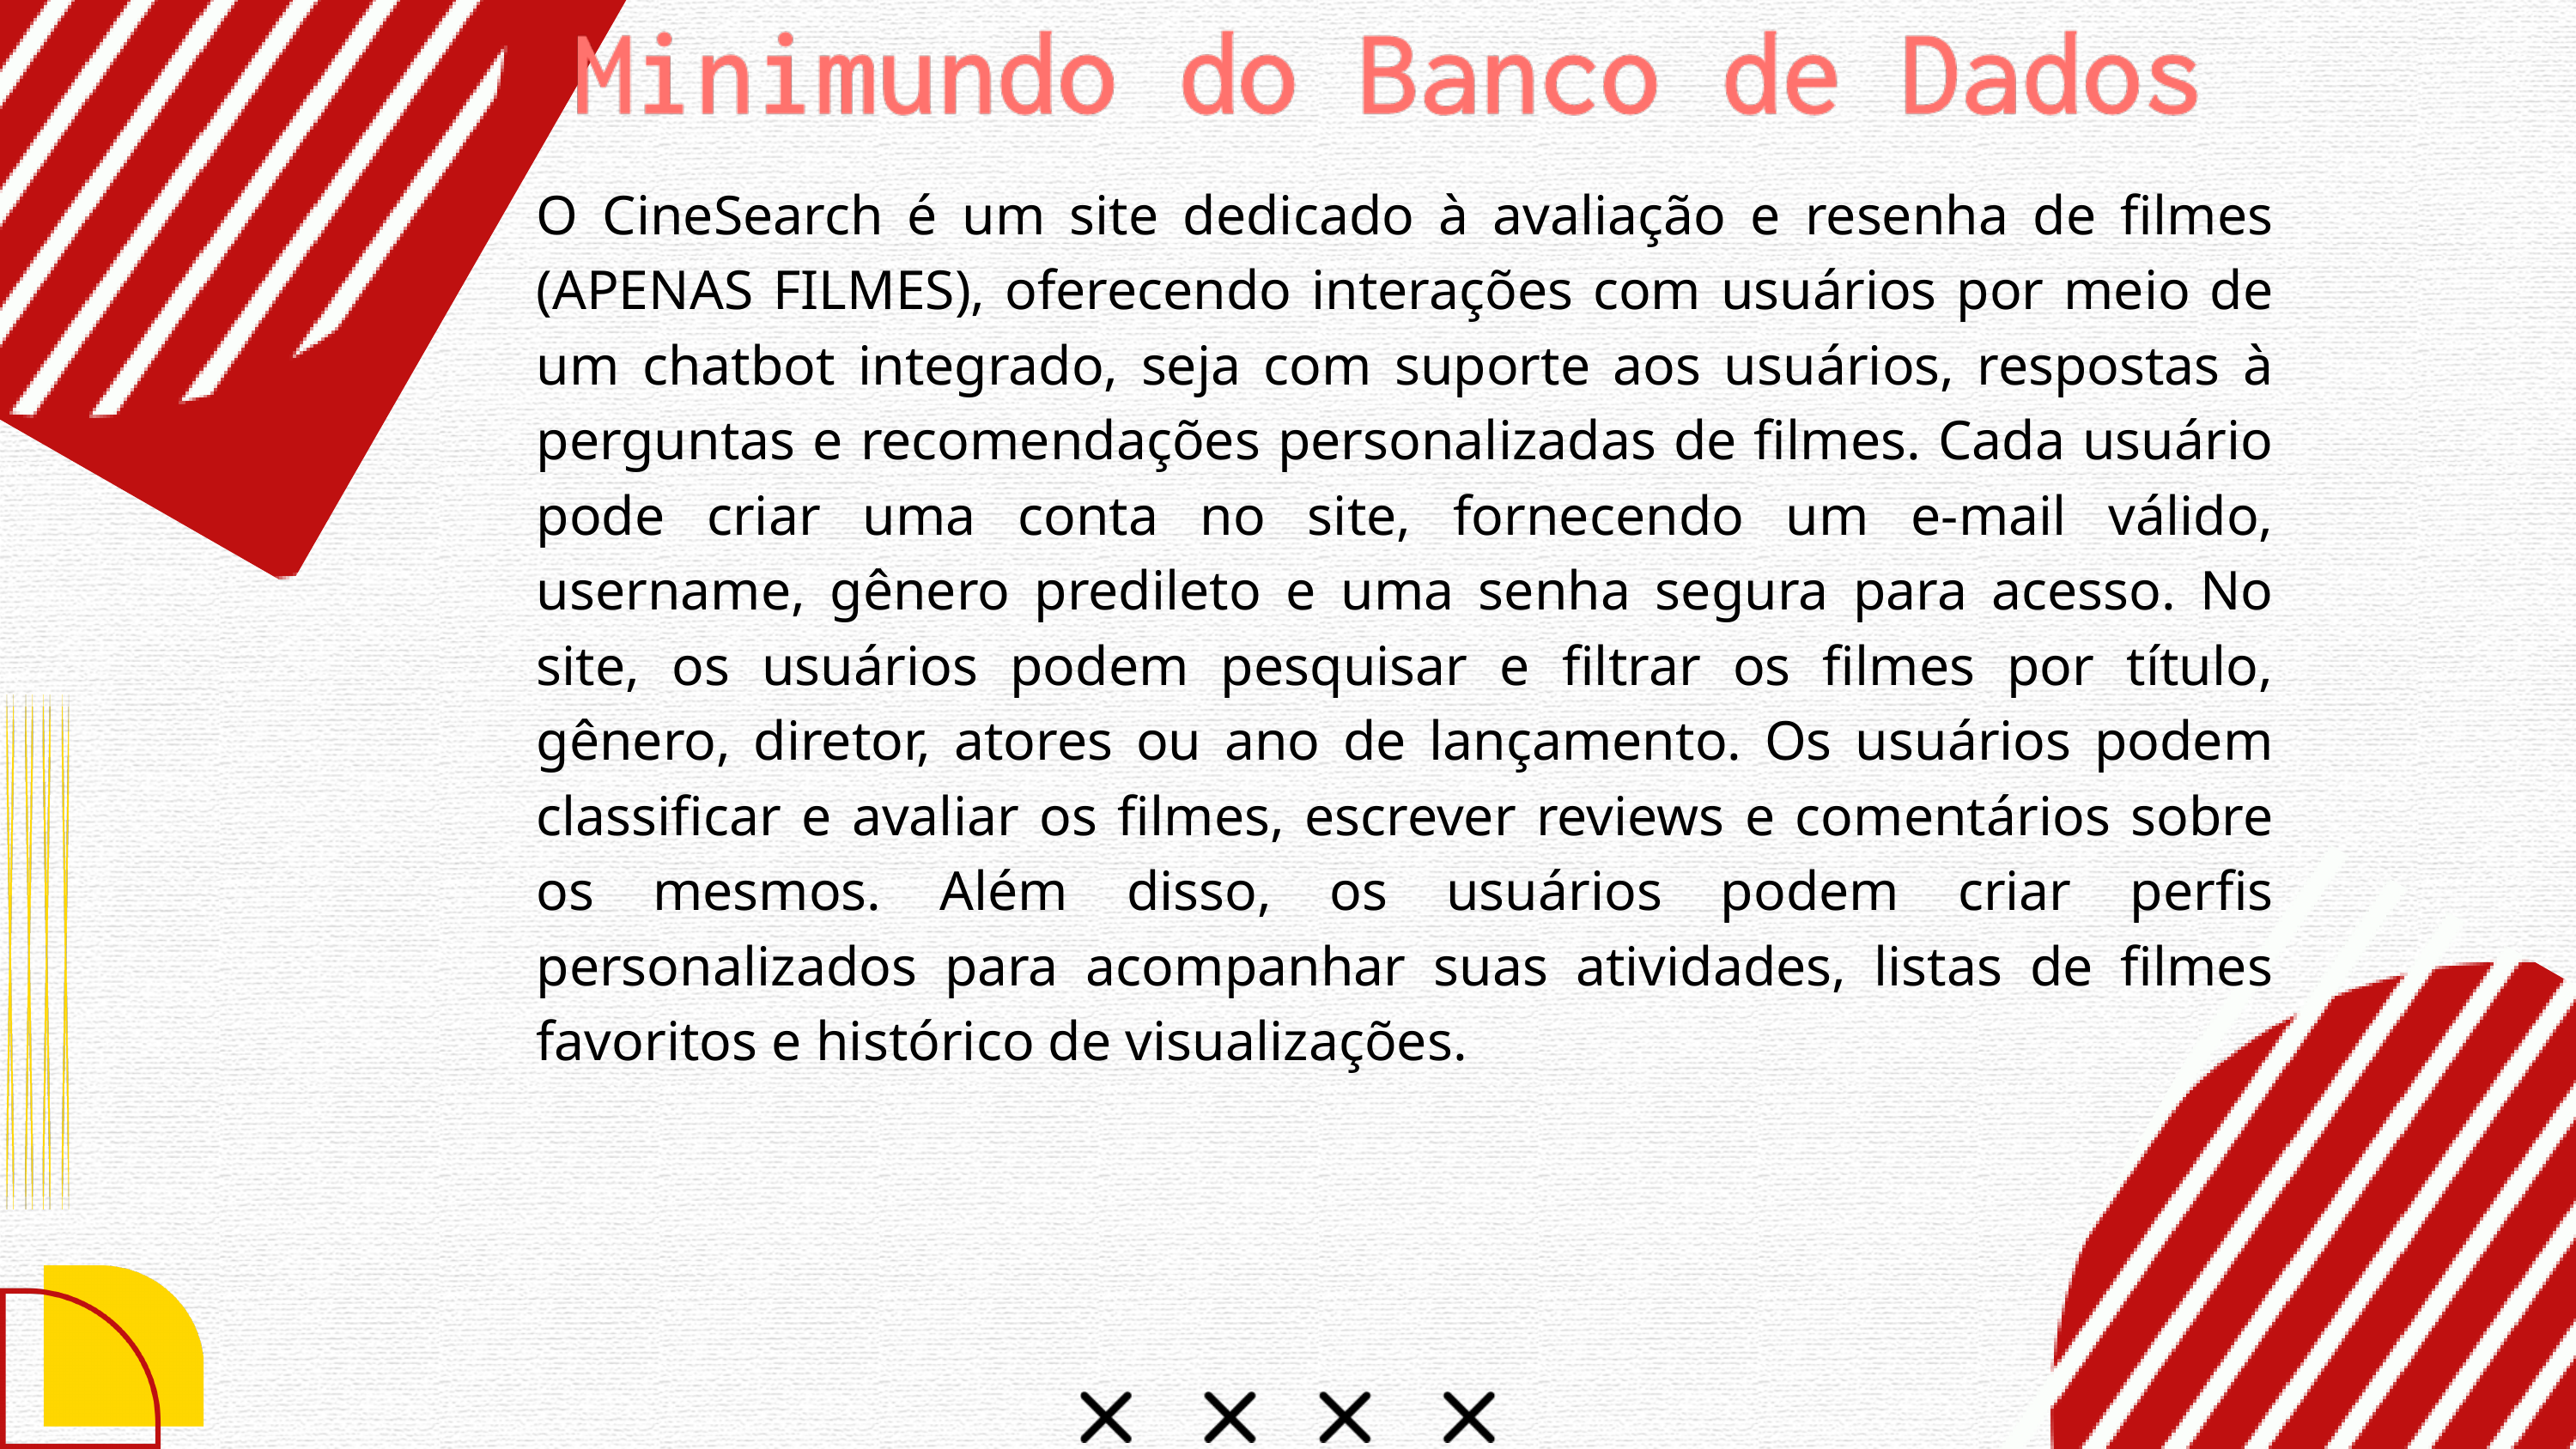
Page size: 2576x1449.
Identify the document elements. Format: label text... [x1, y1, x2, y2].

text_box [0, 0, 627, 586]
text_box [6, 694, 70, 1210]
text_box [1962, 835, 2576, 1449]
text_box [574, 21, 2203, 128]
text_box [1080, 1391, 1496, 1443]
text_box [0, 0, 2576, 1449]
text_box [0, 1265, 204, 1449]
text_box O CineSearch é um site dedicado à avaliação e resenha de filmes (APENAS FILMES), oferecendo interações com usuários por meio de um chatbot integrado, seja com suporte aos usuários, respostas à perguntas e recomendações personalizadas de filmes. Cada usuário pode criar uma conta no site, fornecendo um e-mail válido, username, gênero predileto e uma senha segura para acesso. No site, os usuários podem pesquisar e filtrar os filmes por título, gênero, diretor, atores ou ano de lançamento. Os usuários podem classificar e avaliar os filmes, escrever reviews e comentários sobre os mesmos. Além disso, os usuários podem criar perfis personalizados para acompanhar suas atividades, listas de filmes favoritos e histórico de visualizações. [536, 170, 2276, 1072]
